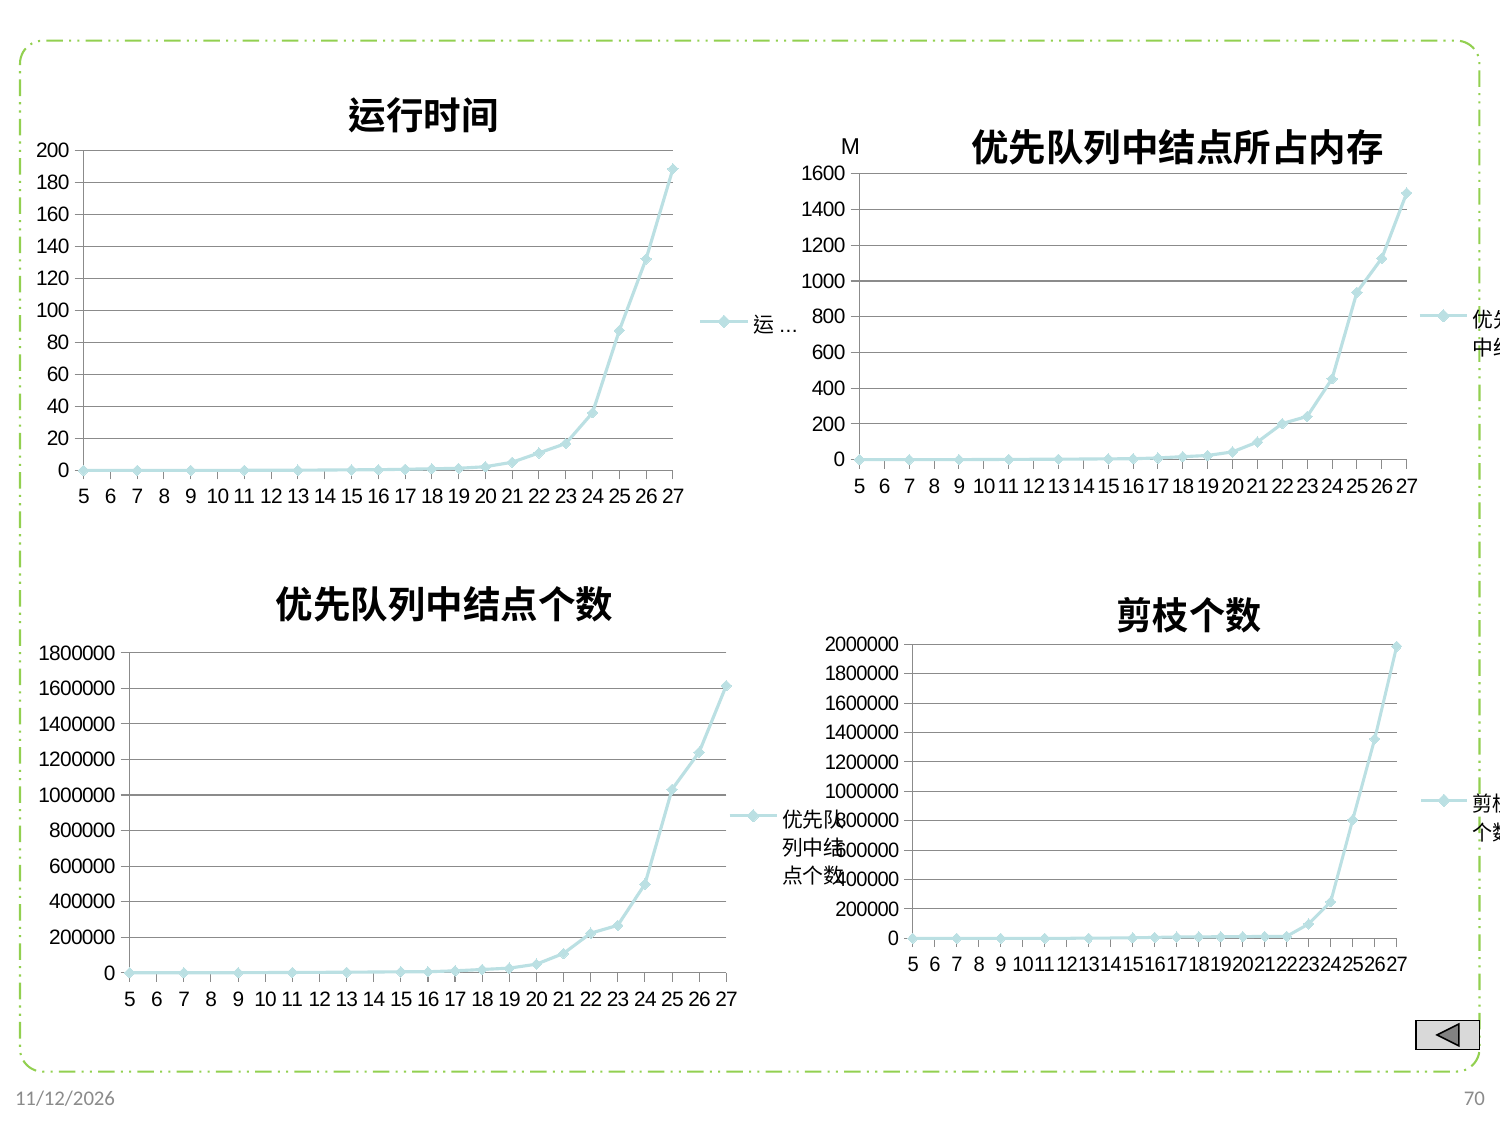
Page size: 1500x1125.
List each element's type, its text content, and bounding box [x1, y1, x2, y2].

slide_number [0, 1071, 338, 1123]
slide_number 70 [1162, 1071, 1500, 1123]
chart [27, 549, 1500, 1012]
text_box [1416, 1020, 1480, 1050]
footer [496, 1067, 1003, 1125]
chart [19, 60, 1500, 523]
